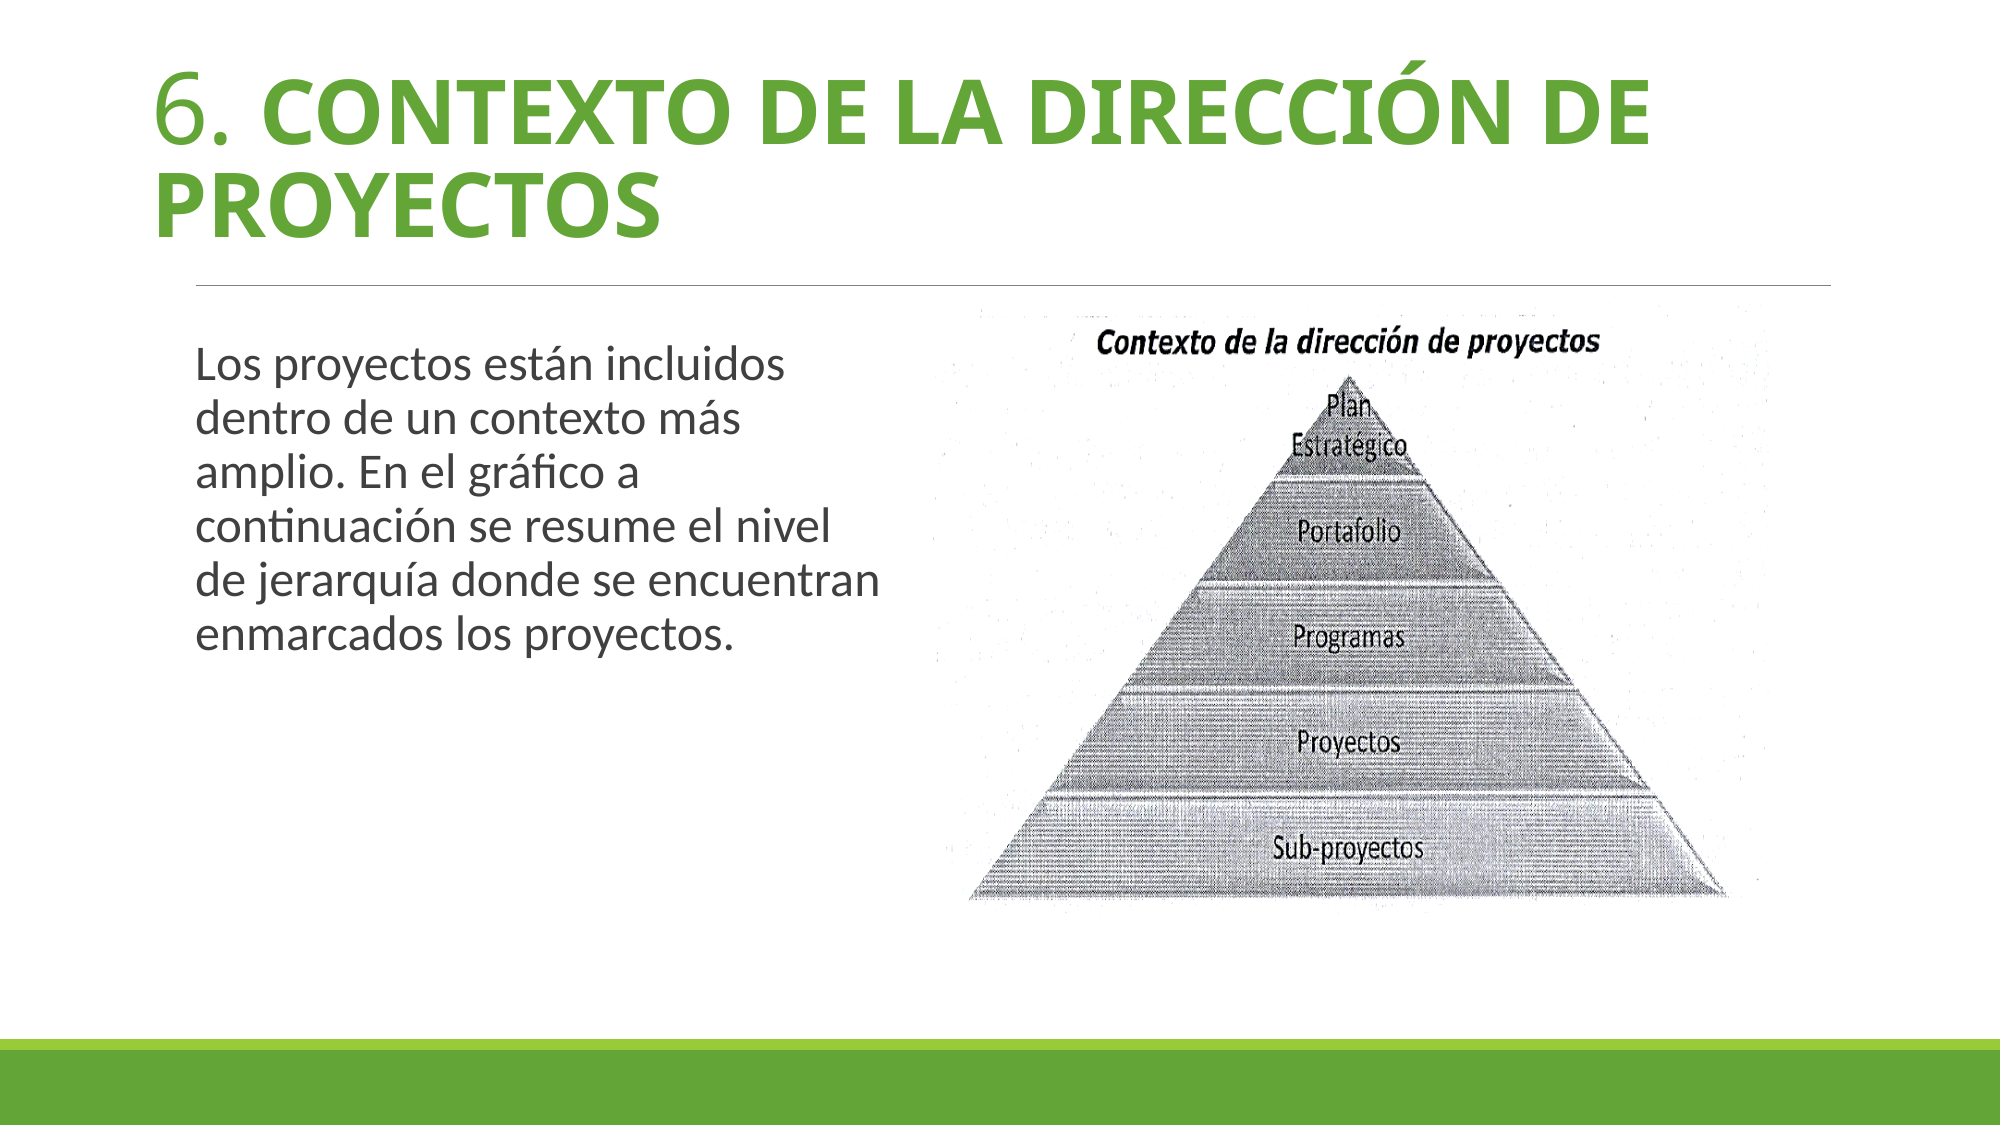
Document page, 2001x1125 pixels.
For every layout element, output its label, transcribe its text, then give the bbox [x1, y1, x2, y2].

picture [928, 188, 1769, 1029]
list Los proyectos están incluidos dentro de un contexto más amplio. En el gráfico a continuación se resume el nivel de jerarquía donde se encuentran enmarcados los proyectos. [180, 330, 884, 991]
title 6. CONTEXTO DE LA DIRECCIÓN DE PROYECTOS [136, 25, 1874, 264]
